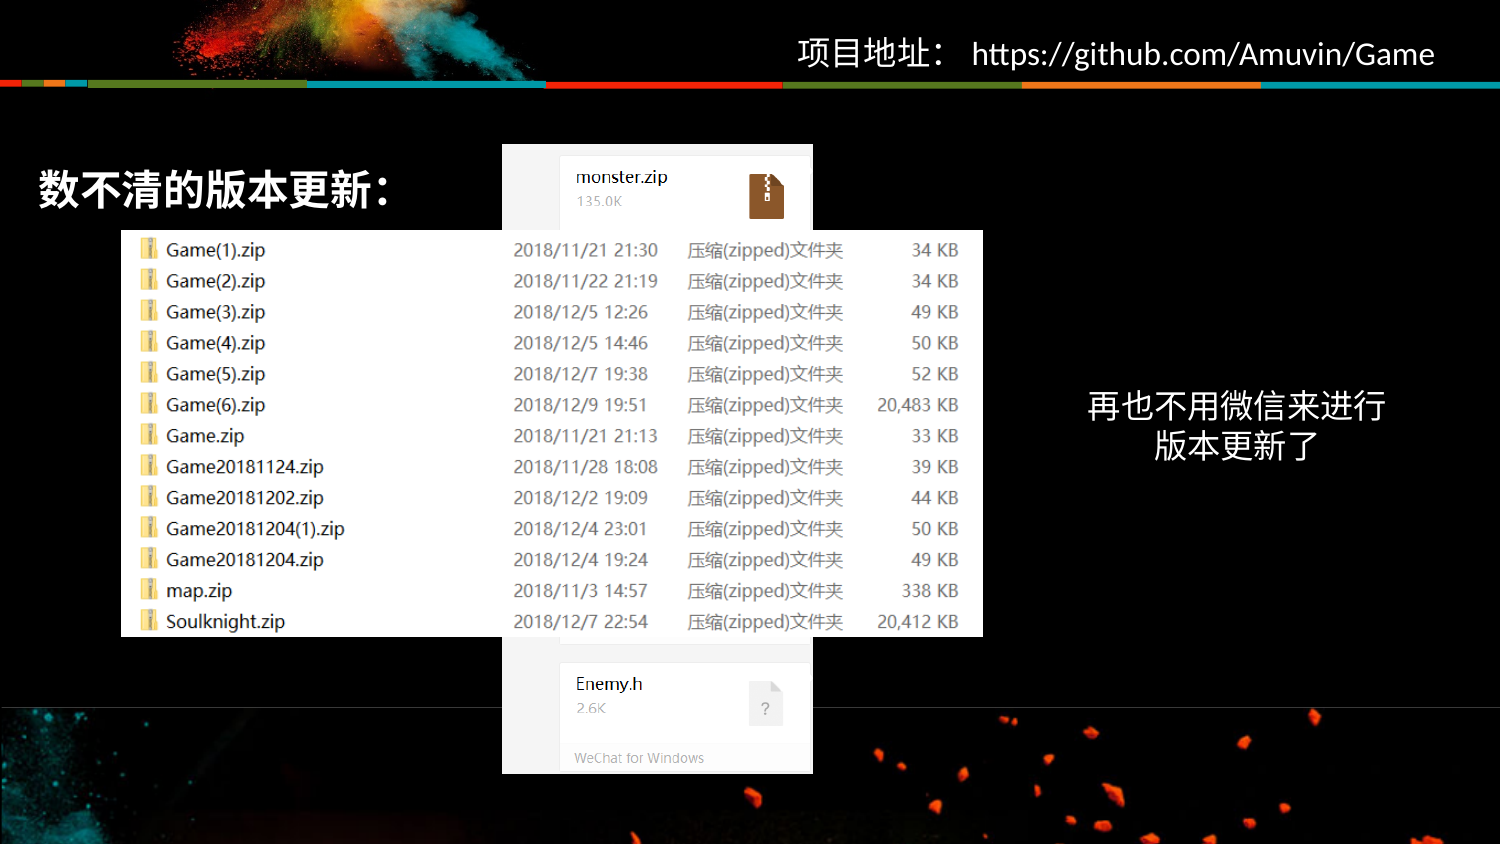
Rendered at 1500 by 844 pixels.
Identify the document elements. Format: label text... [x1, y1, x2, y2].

picture [1, 144, 1500, 844]
text_box 数不清的版本更新： [23, 156, 430, 222]
text_box 再也不用微信来进行版本更新了 [1063, 377, 1412, 496]
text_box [0, 0, 1500, 138]
